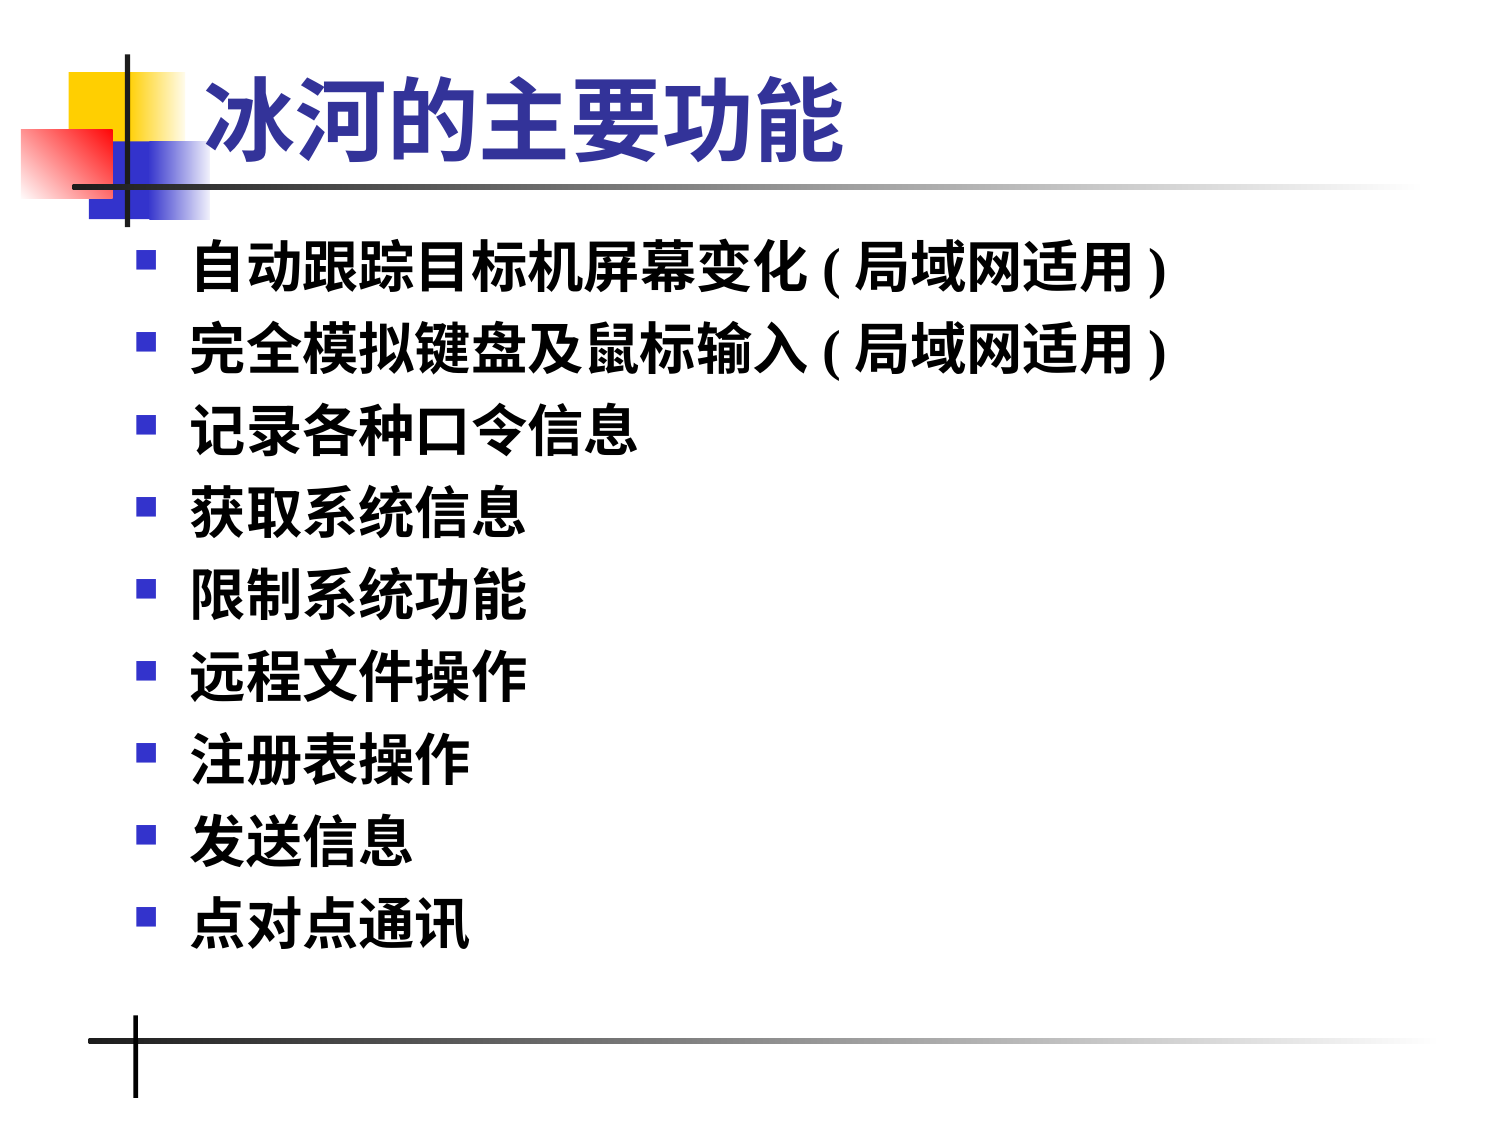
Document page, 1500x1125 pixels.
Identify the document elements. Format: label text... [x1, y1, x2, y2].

title 冰河的主要功能 [188, 23, 1468, 181]
list 自动跟踪目标机屏幕变化(局域网适用) 完全模拟键盘及鼠标输入(局域网适用) 记录各种口令信息 获取系统信息 限制系统功能 远程文件操作 注册表操作 发送信息 点对点通讯 [118, 220, 1336, 959]
